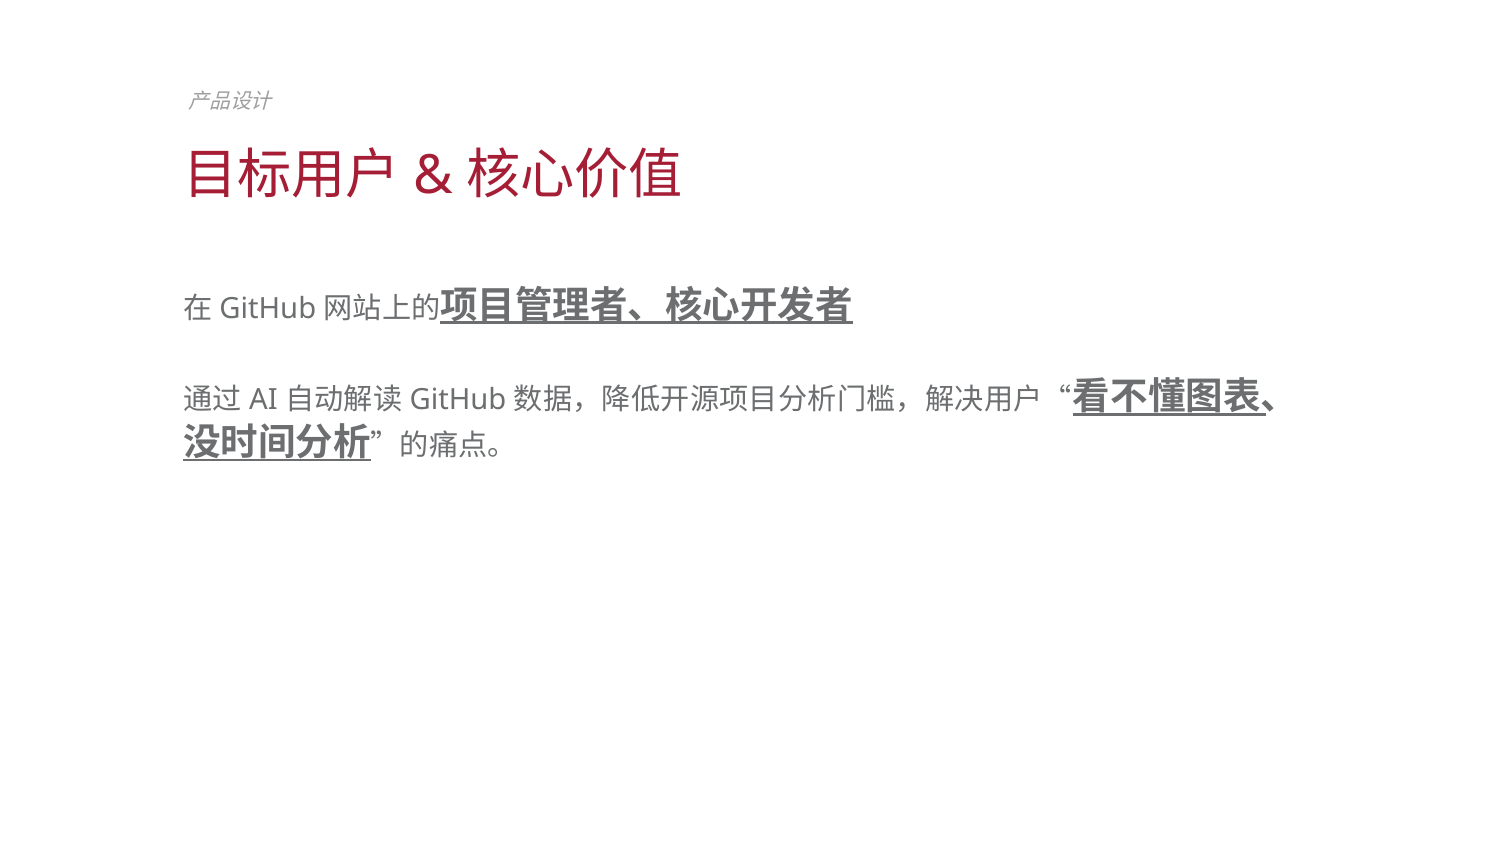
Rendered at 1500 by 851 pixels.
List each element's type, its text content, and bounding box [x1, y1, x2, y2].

text_box 目标用户&核心价值 [168, 143, 1326, 213]
text_box 在GitHub网站上的项目管理者、核心开发者 通过AI自动解读GitHub数据，降低开源项目分析门槛，解决用户“看不懂图表、没时间分析”的痛点。 [168, 272, 1276, 465]
text_box 产品设计 [173, 84, 533, 120]
